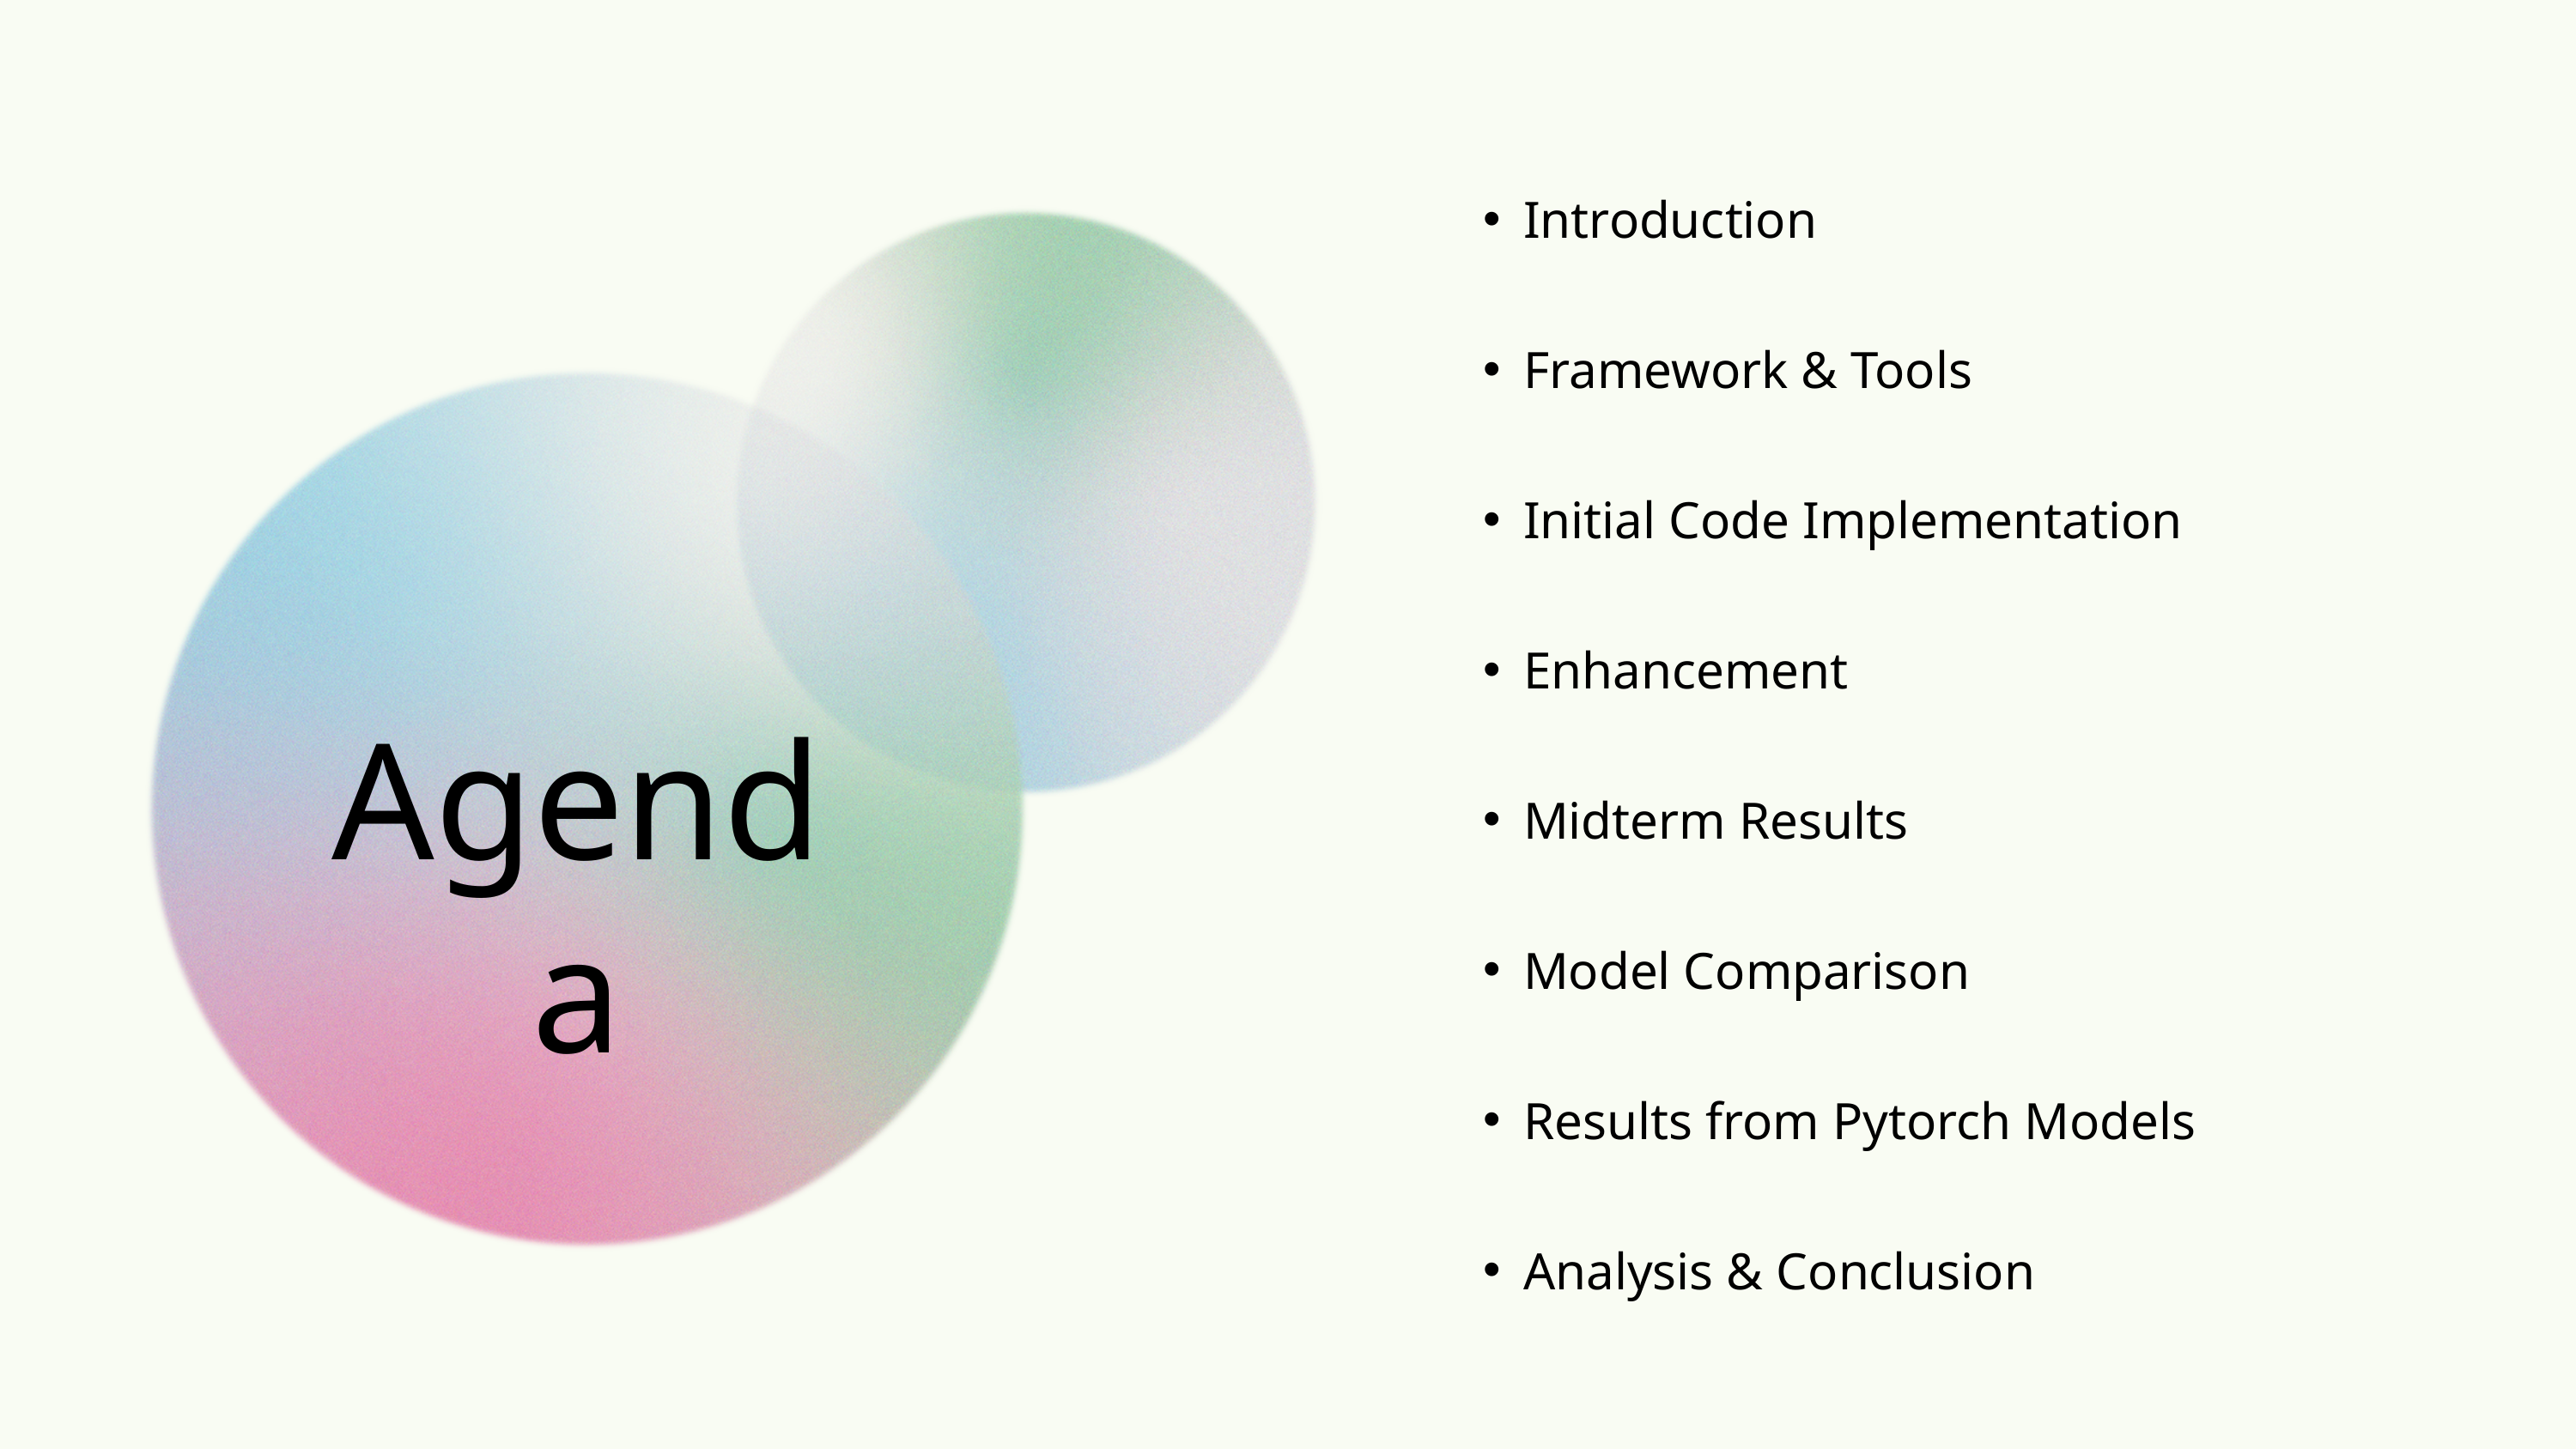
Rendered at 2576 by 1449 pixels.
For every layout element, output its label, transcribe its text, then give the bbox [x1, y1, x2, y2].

text_box [144, 205, 1323, 1252]
text_box Agenda [287, 699, 868, 1085]
text_box Introduction Framework & Tools Initial Code Implementation Enhancement Midterm Results Model Comparison Results from Pytorch Models Analysis & Conclusion [1470, 91, 2383, 1345]
